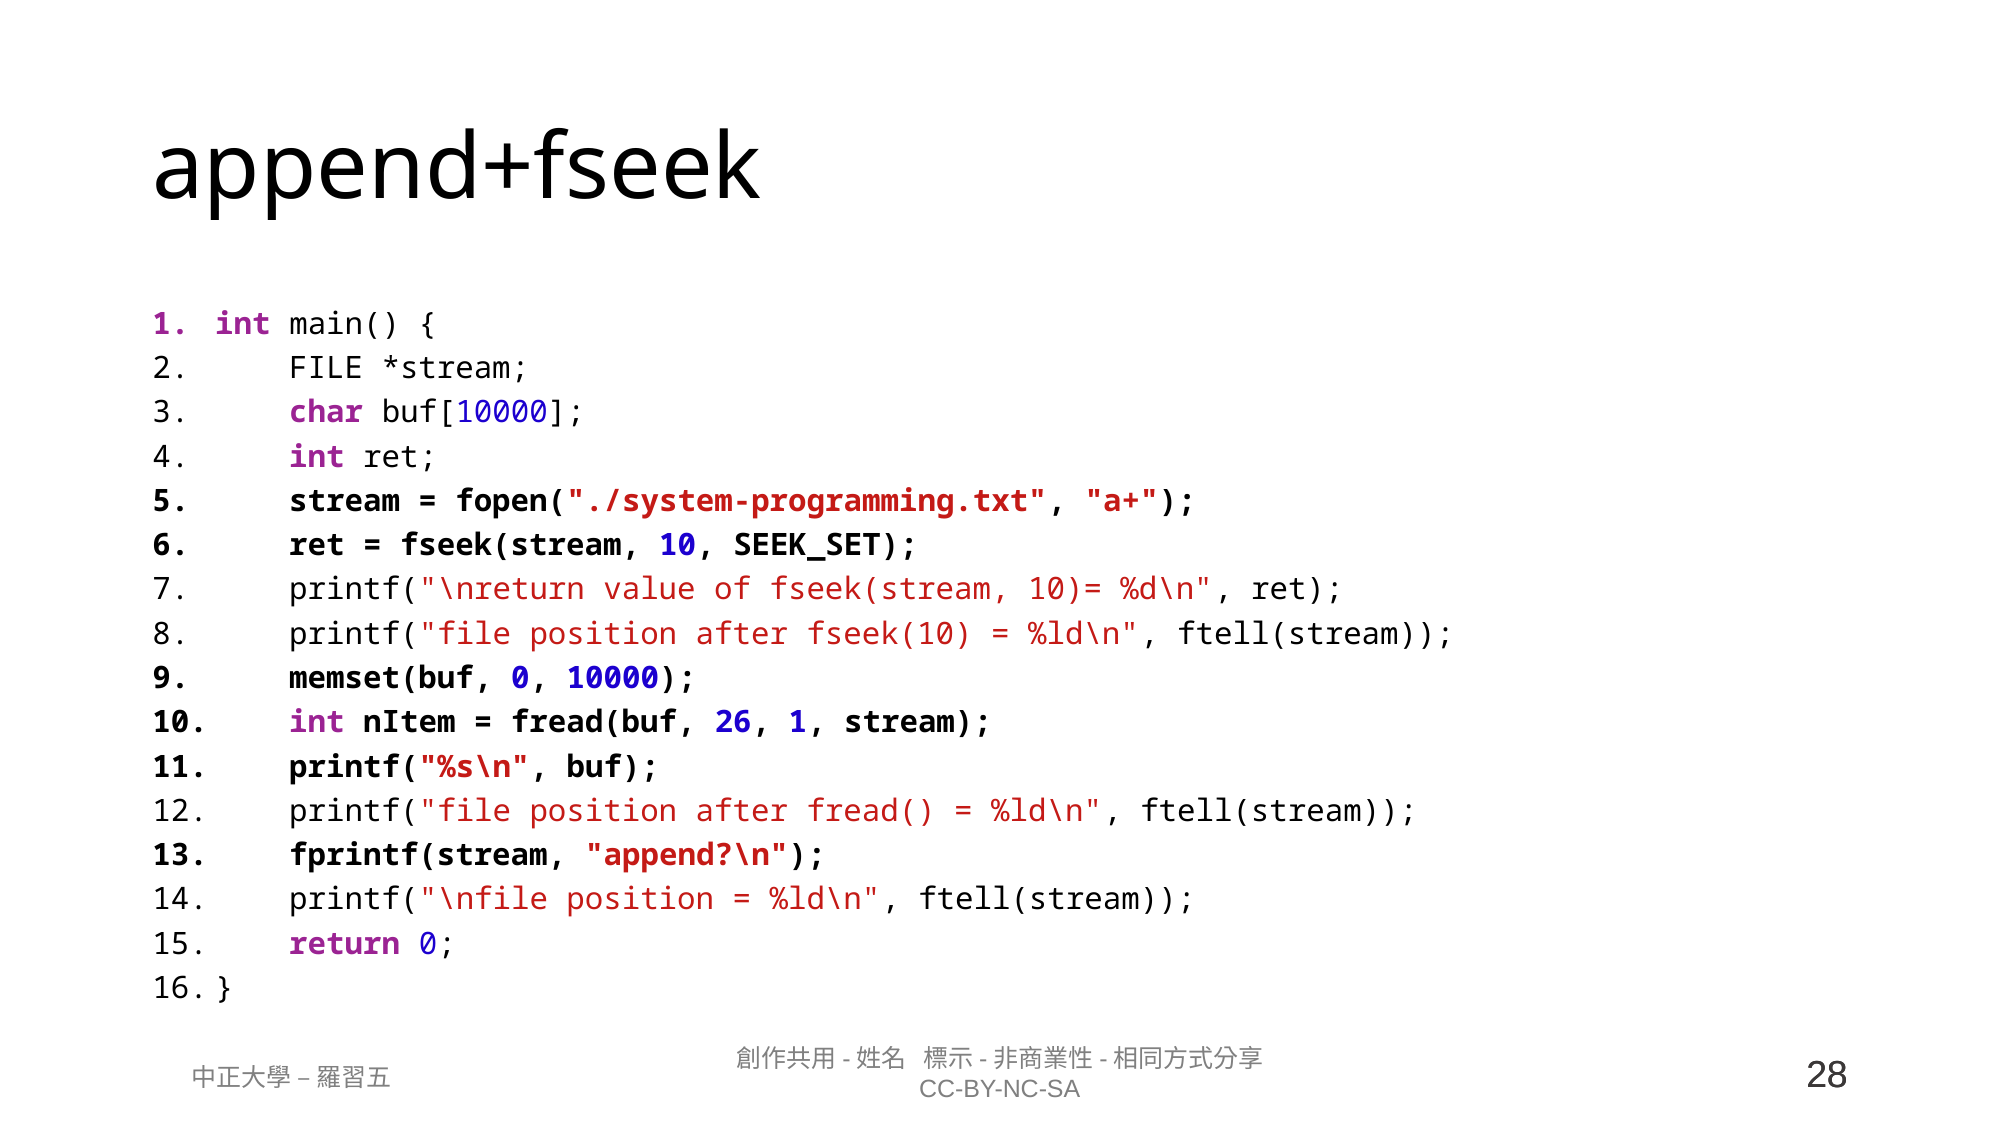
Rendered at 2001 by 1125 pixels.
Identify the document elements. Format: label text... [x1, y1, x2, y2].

title append+fseek [137, 59, 1863, 278]
list int main() { FILE *stream; char buf[10000]; int ret; stream = fopen("./system-programming.txt", "a+"); ret = fseek(stream, 10, SEEK_SET); printf("\nreturn value of fseek(stream, 10)= %d\n", ret); printf("file position after fseek(10) = %ld\n", ftell(stream)); memset(buf, 0, 10000); int nItem = fread(buf, 26, 1, stream); printf("%s\n", buf); printf("file position after fread() = %ld\n", ftell(stream)); fprintf(stream, "append?\n"); printf("\nfile position = %ld\n", ftell(stream)); return 0; } [137, 299, 1863, 1014]
